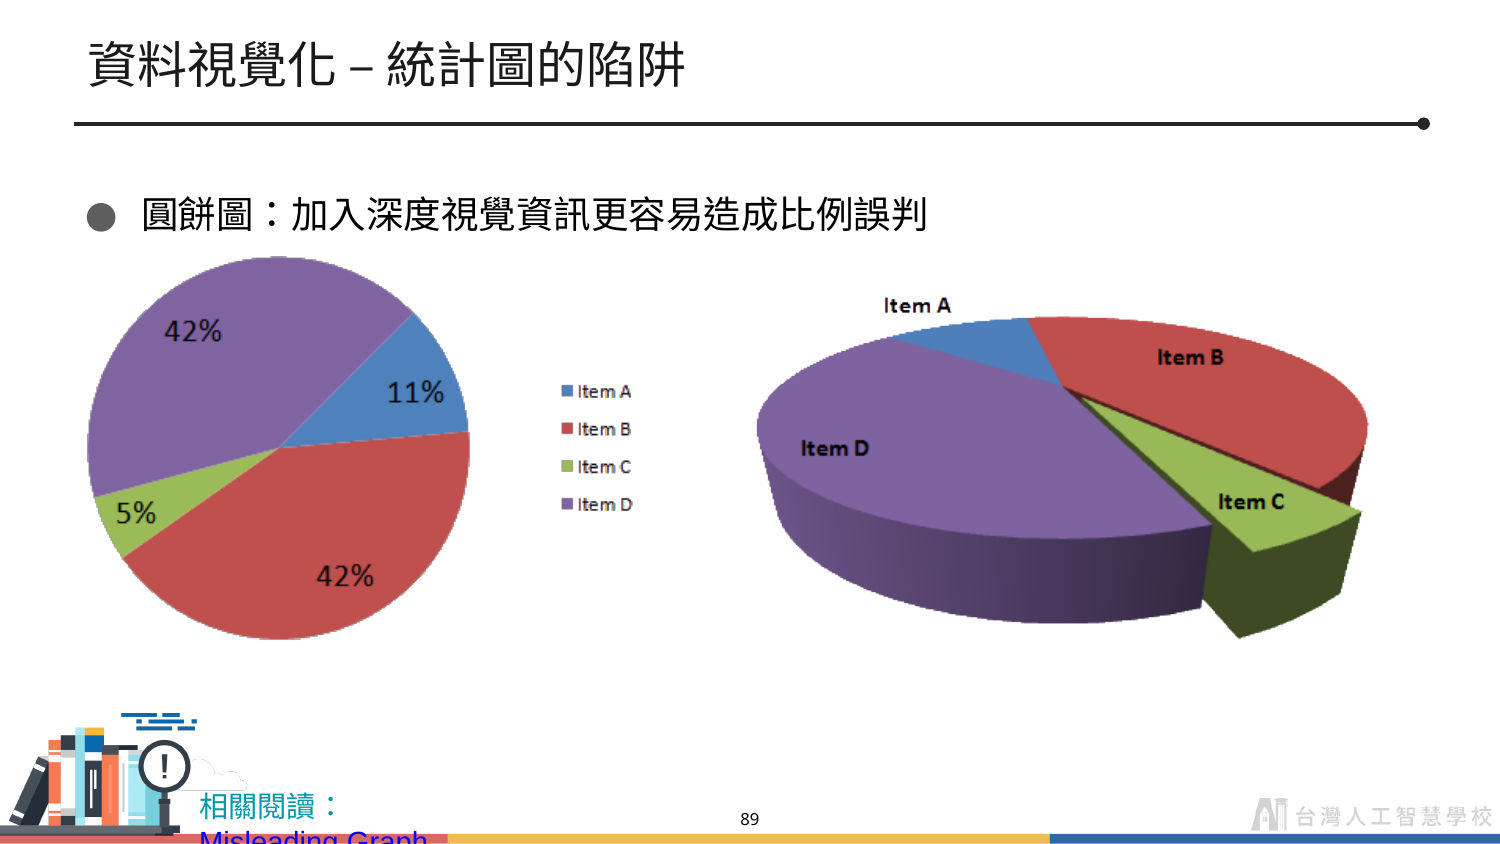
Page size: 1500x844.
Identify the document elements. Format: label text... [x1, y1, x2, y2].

slide_number ‹#› [703, 804, 797, 844]
text_box 相關閱讀：Misleading Graph [184, 781, 592, 832]
picture [0, 713, 247, 836]
picture [745, 285, 1394, 646]
title 資料視覺化 – 統計圖的陷阱 [72, 18, 1409, 117]
list 圓餅圖：加入深度視覺資訊更容易造成比例誤判 [51, 168, 1449, 730]
picture [72, 252, 642, 646]
